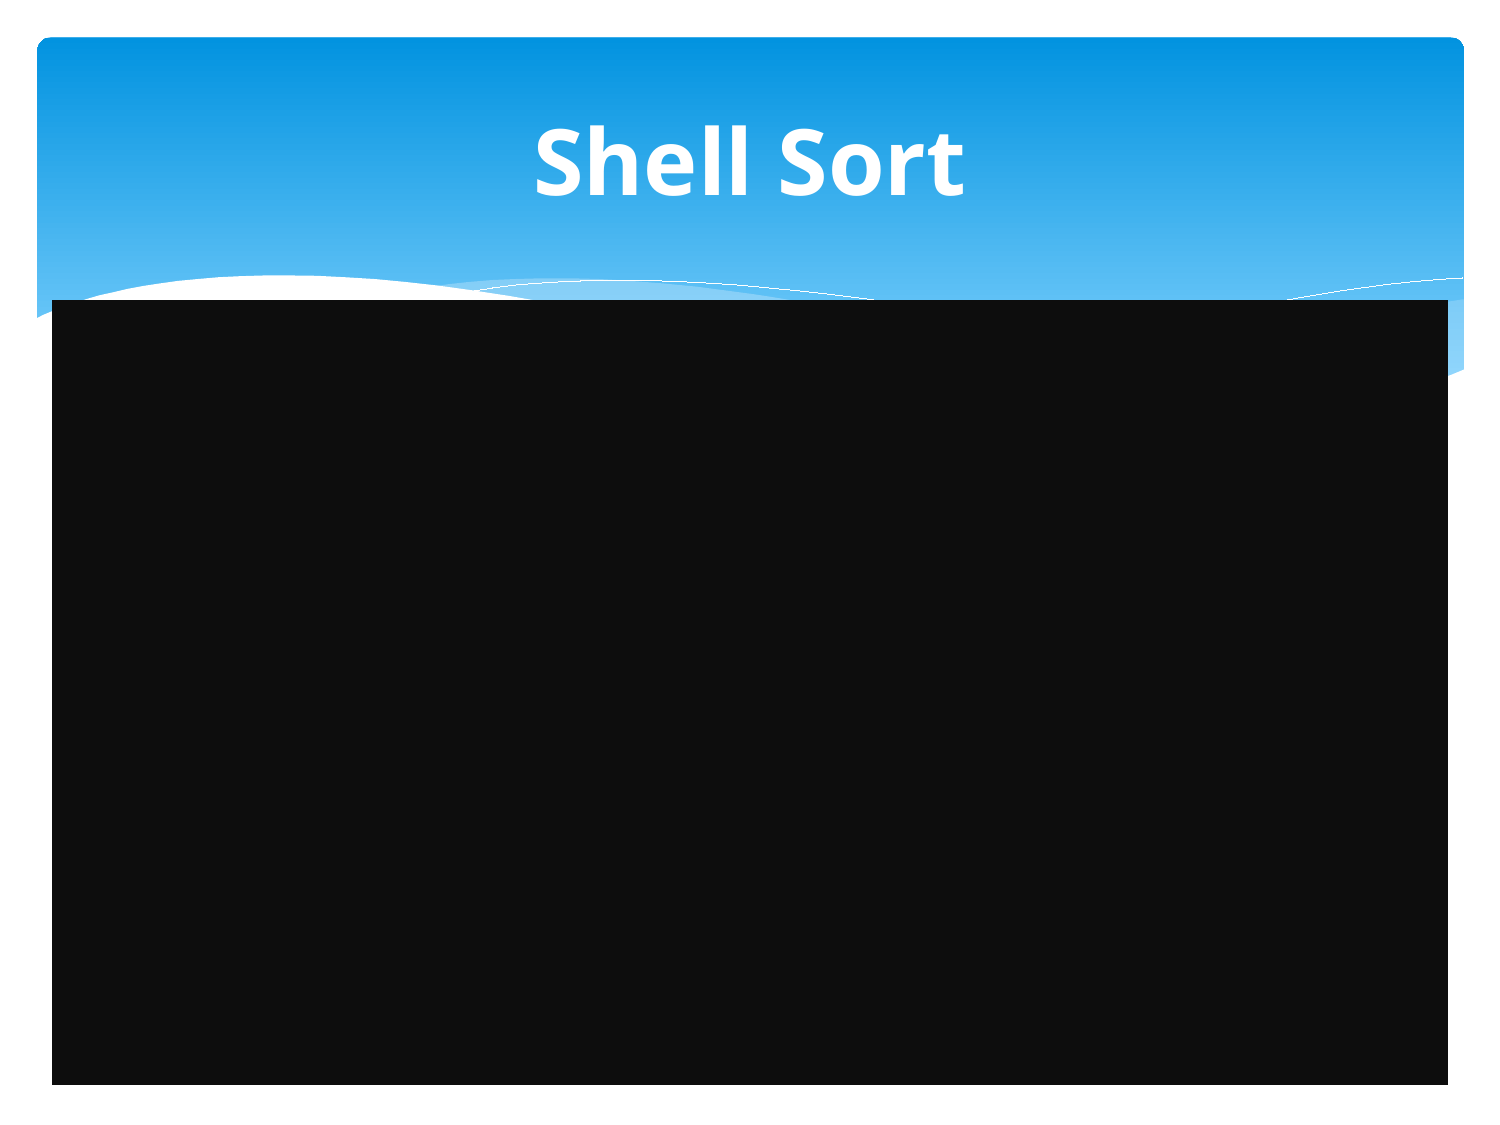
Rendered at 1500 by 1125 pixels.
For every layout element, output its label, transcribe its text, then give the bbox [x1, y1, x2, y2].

text_box 43 [1449, 301, 1453, 351]
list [51, 299, 1449, 1086]
title Shell Sort [75, 55, 1425, 261]
